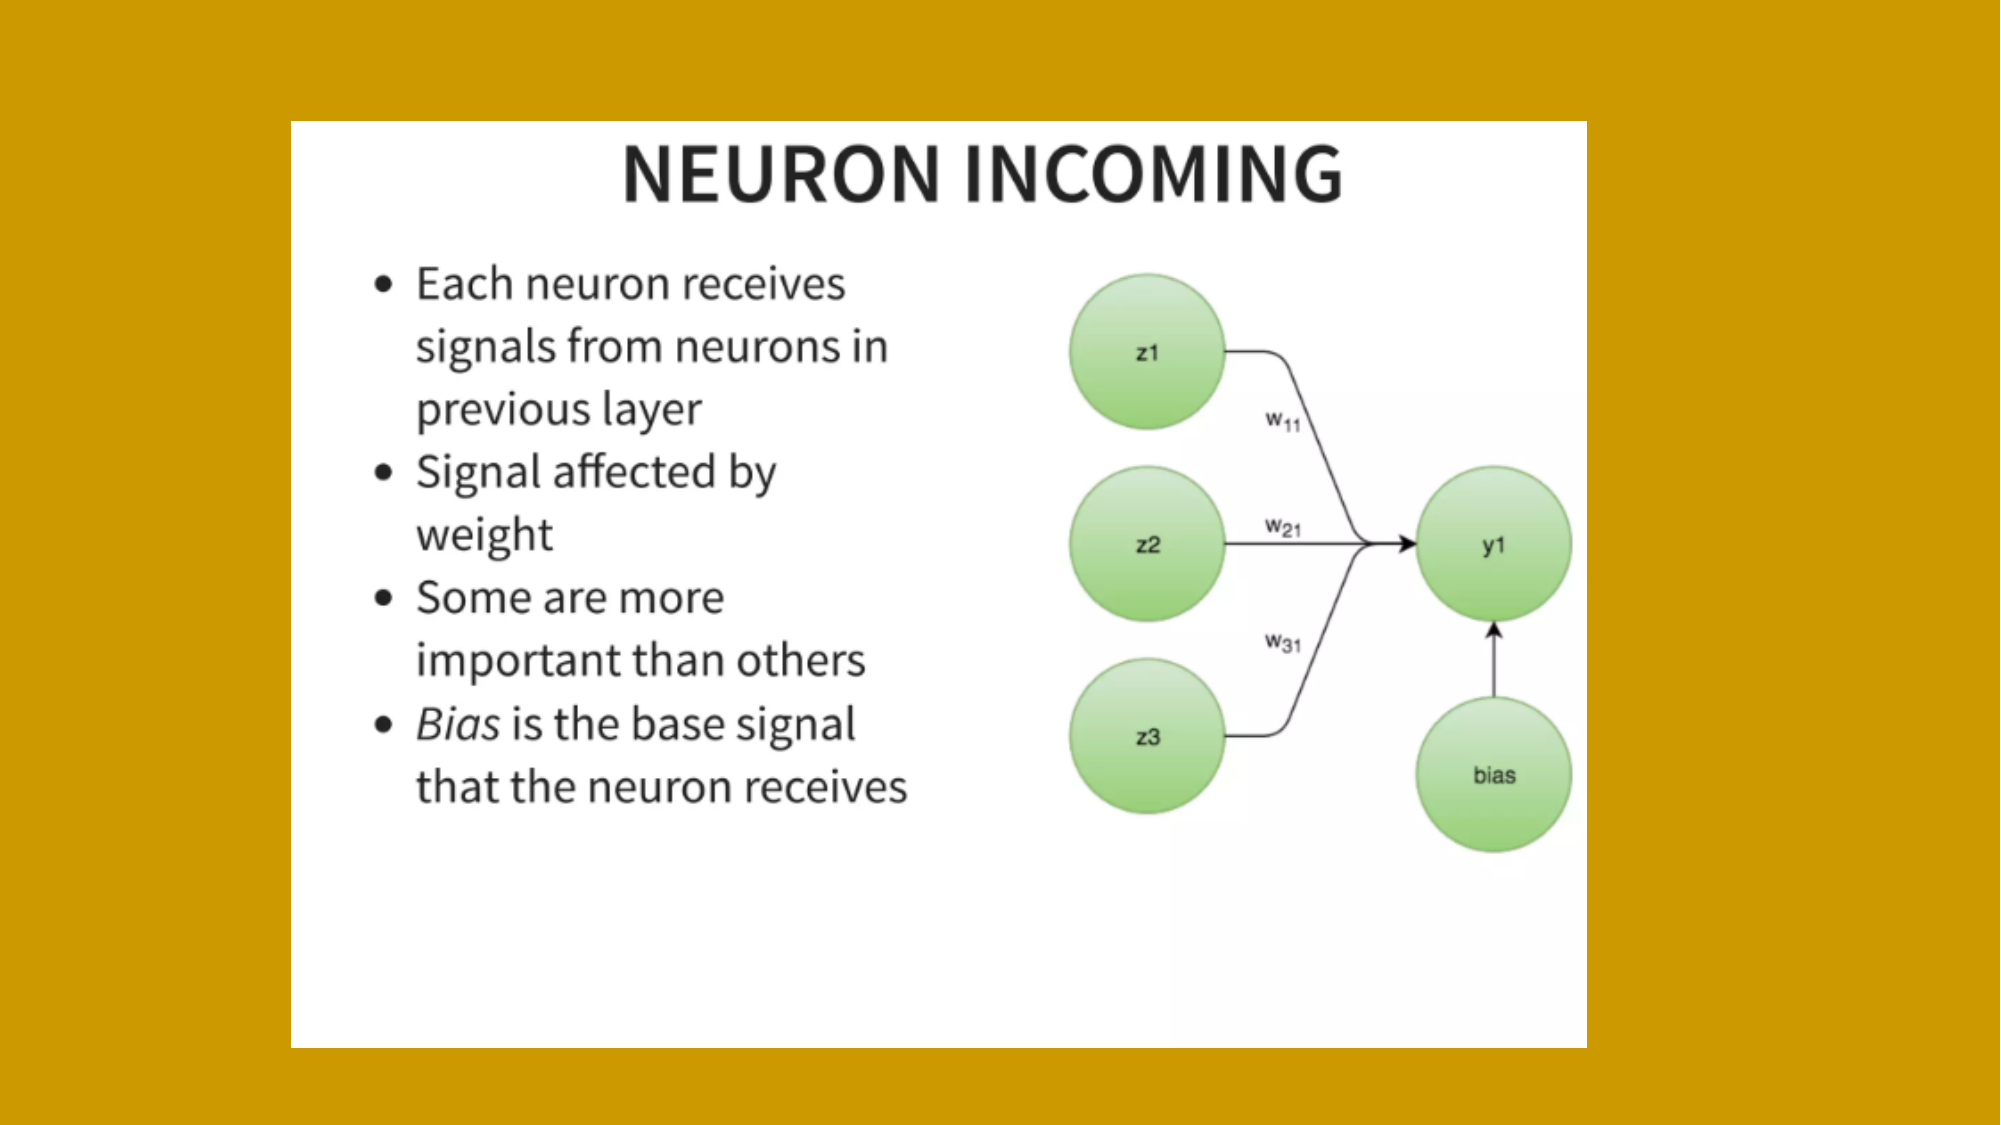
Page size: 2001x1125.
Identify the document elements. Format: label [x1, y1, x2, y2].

picture [291, 121, 1587, 1048]
